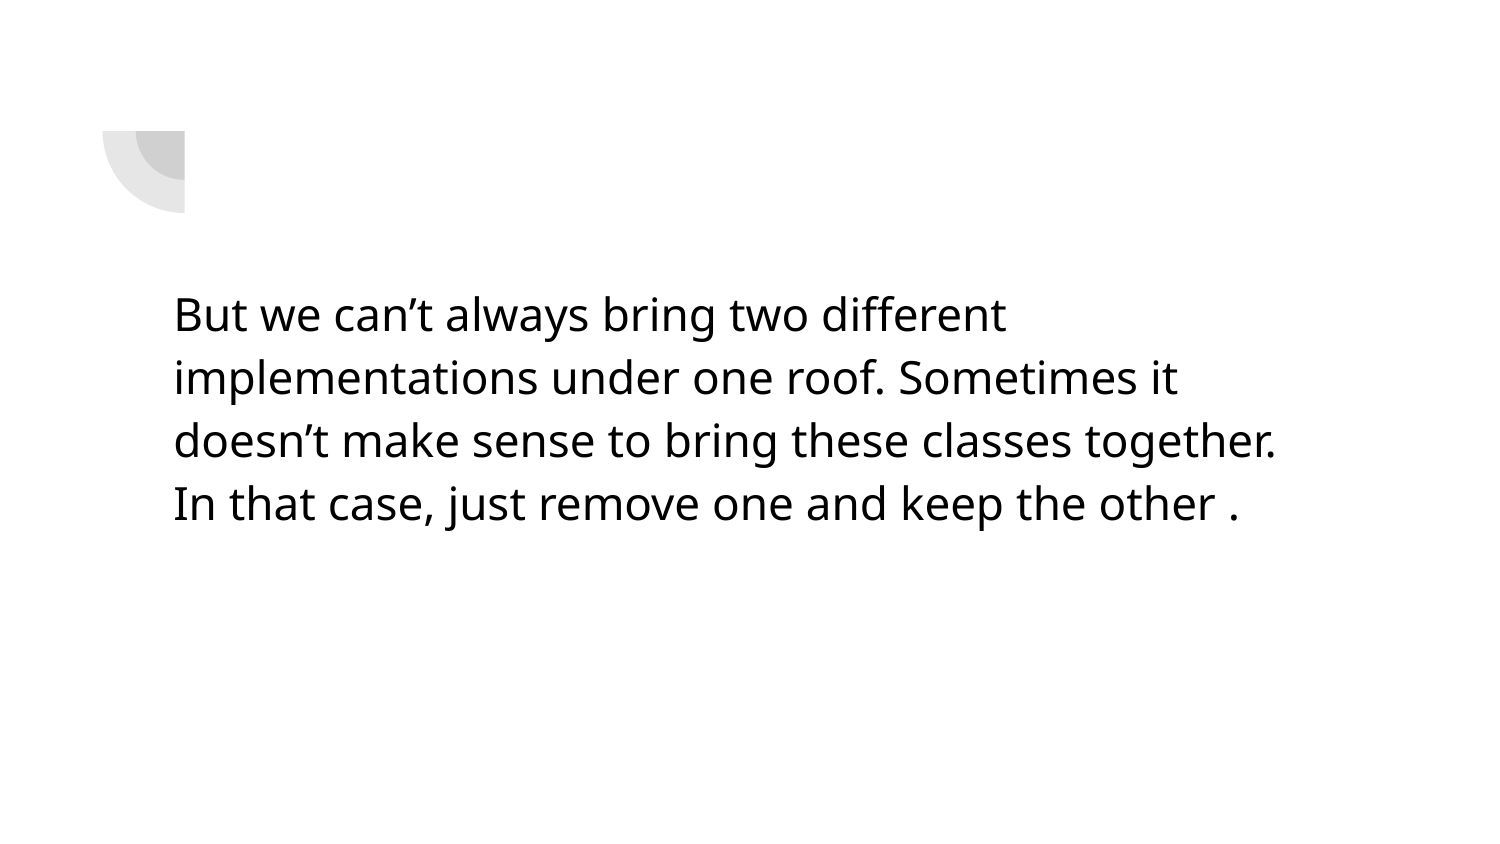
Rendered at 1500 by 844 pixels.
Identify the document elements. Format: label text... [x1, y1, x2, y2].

list But we can’t always bring two different implementations under one roof. Sometimes it doesn’t make sense to bring these classes together. In that case, just remove one and keep the other . [173, 262, 1327, 843]
